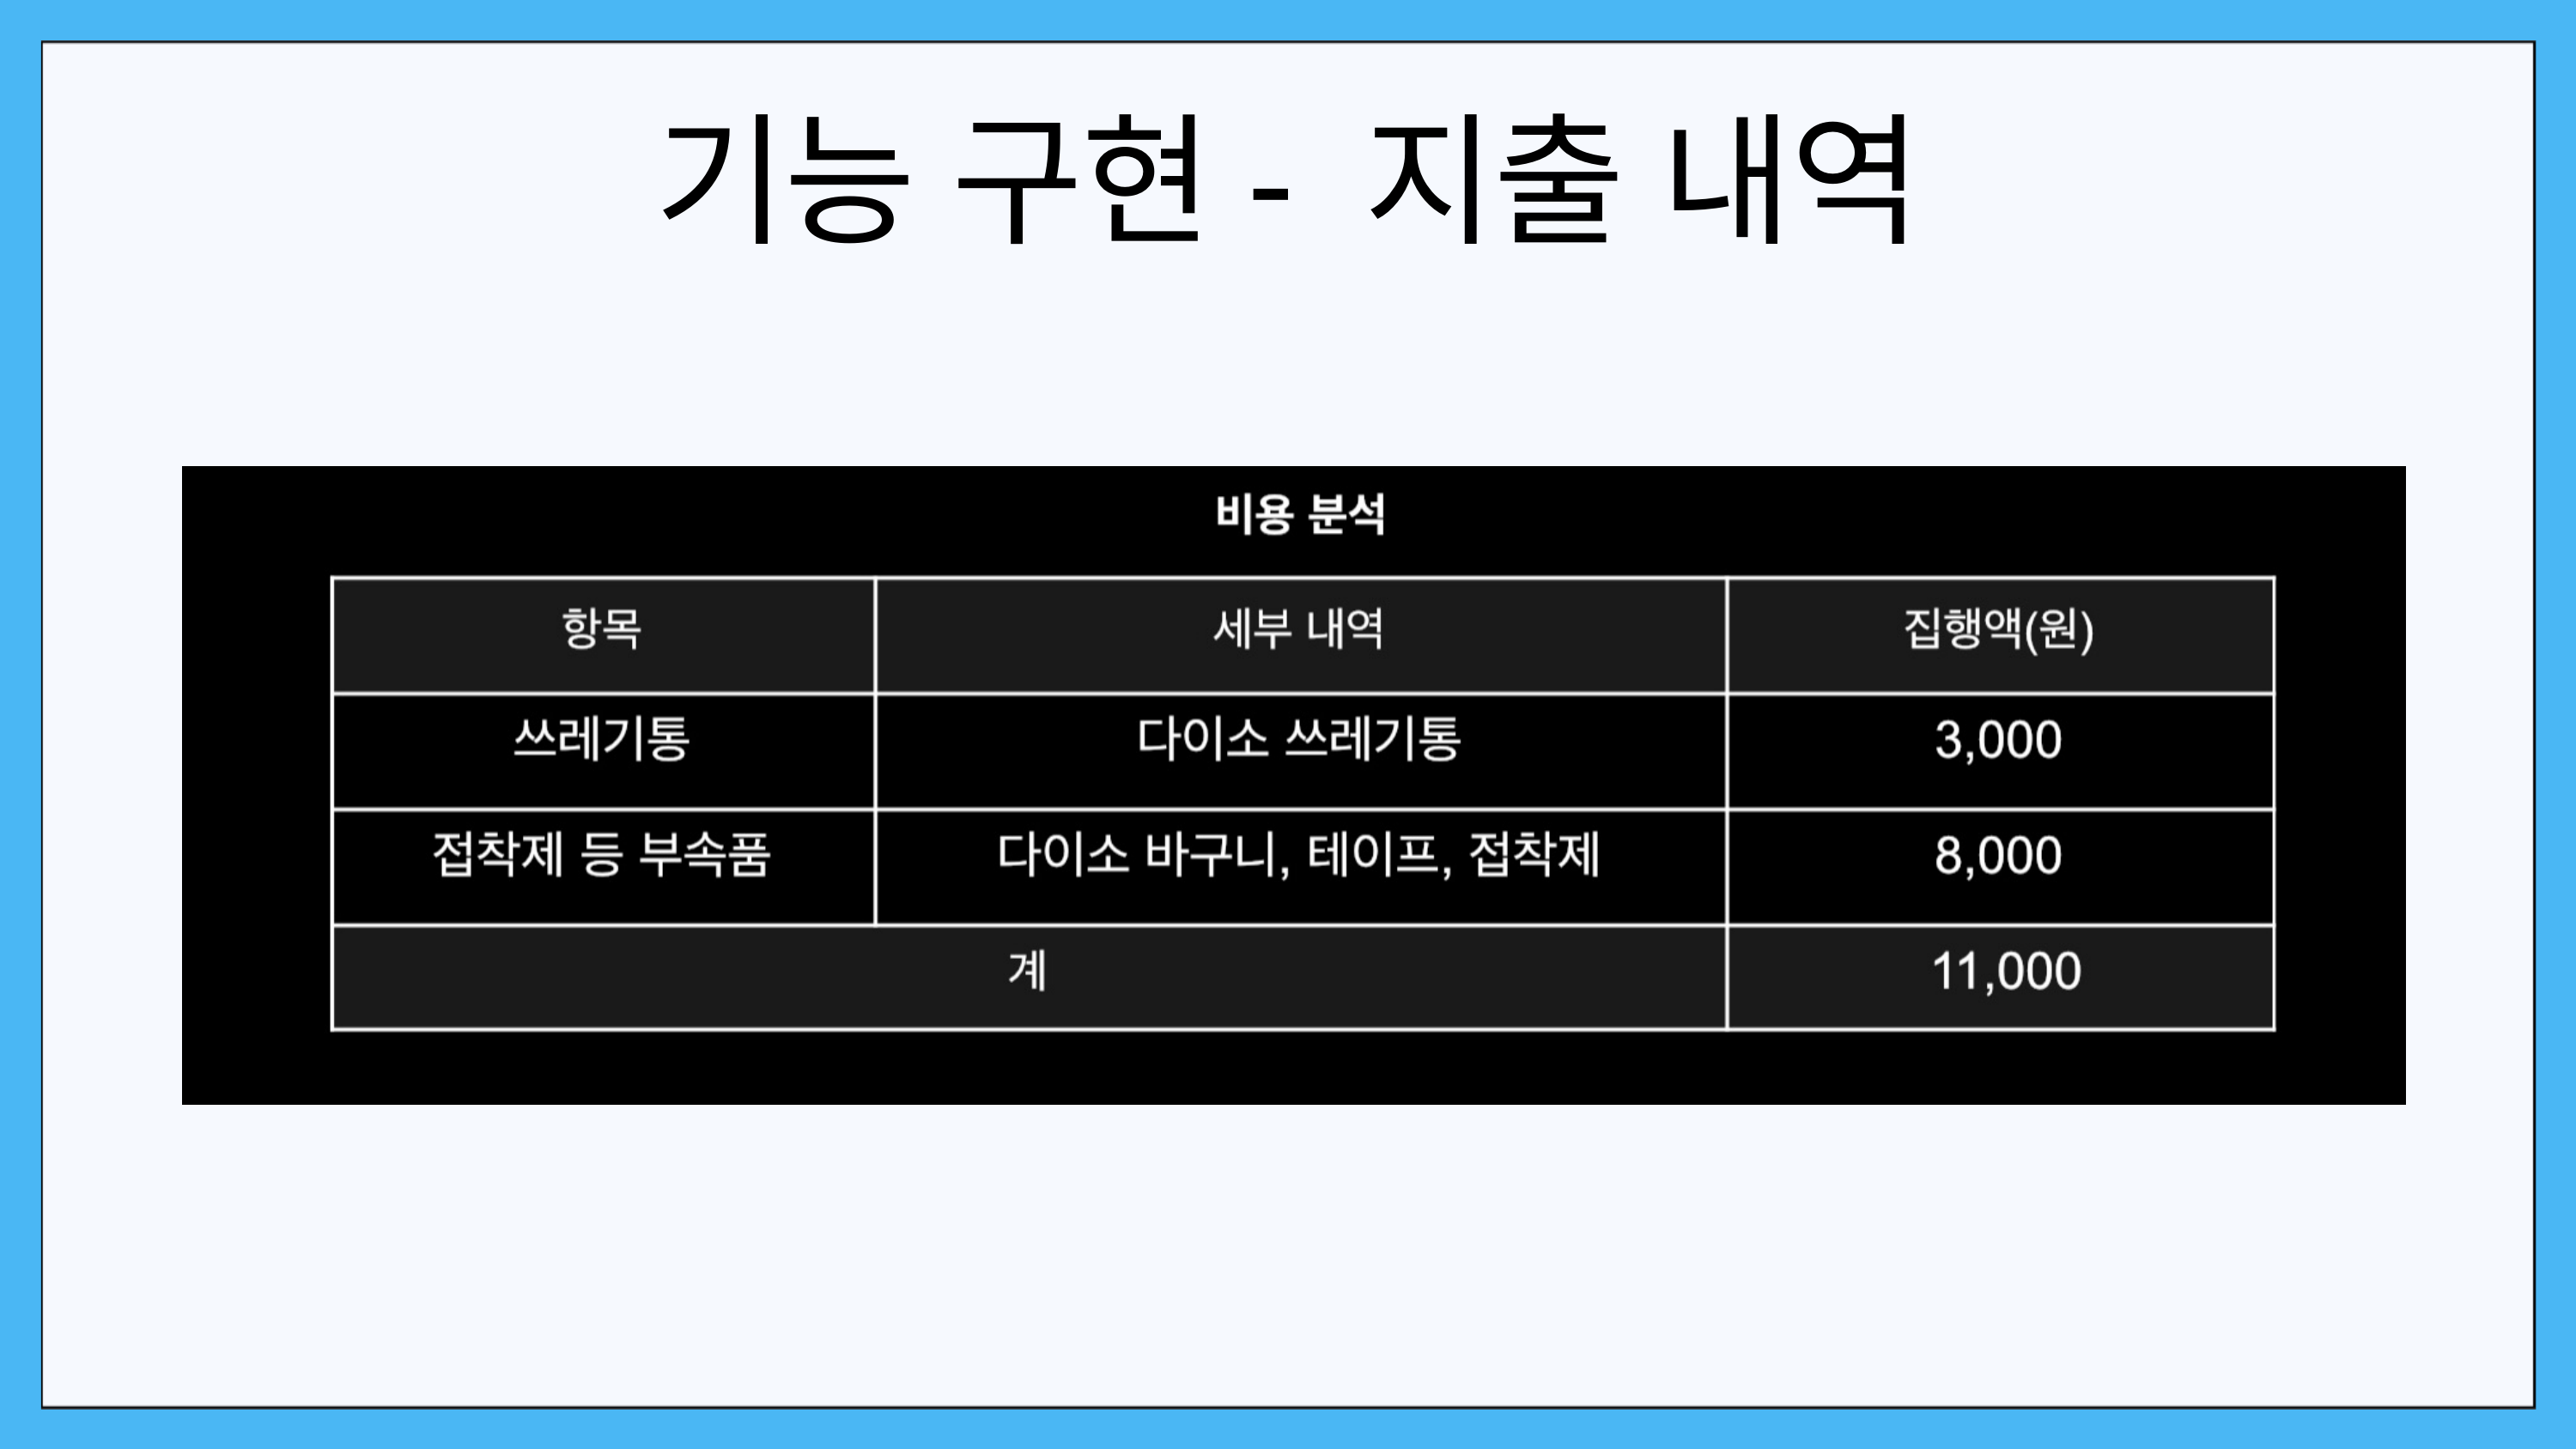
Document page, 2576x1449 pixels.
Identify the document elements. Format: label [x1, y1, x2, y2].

picture [182, 466, 2406, 1105]
text_box [40, 40, 2537, 1410]
text_box [315, 104, 2263, 298]
